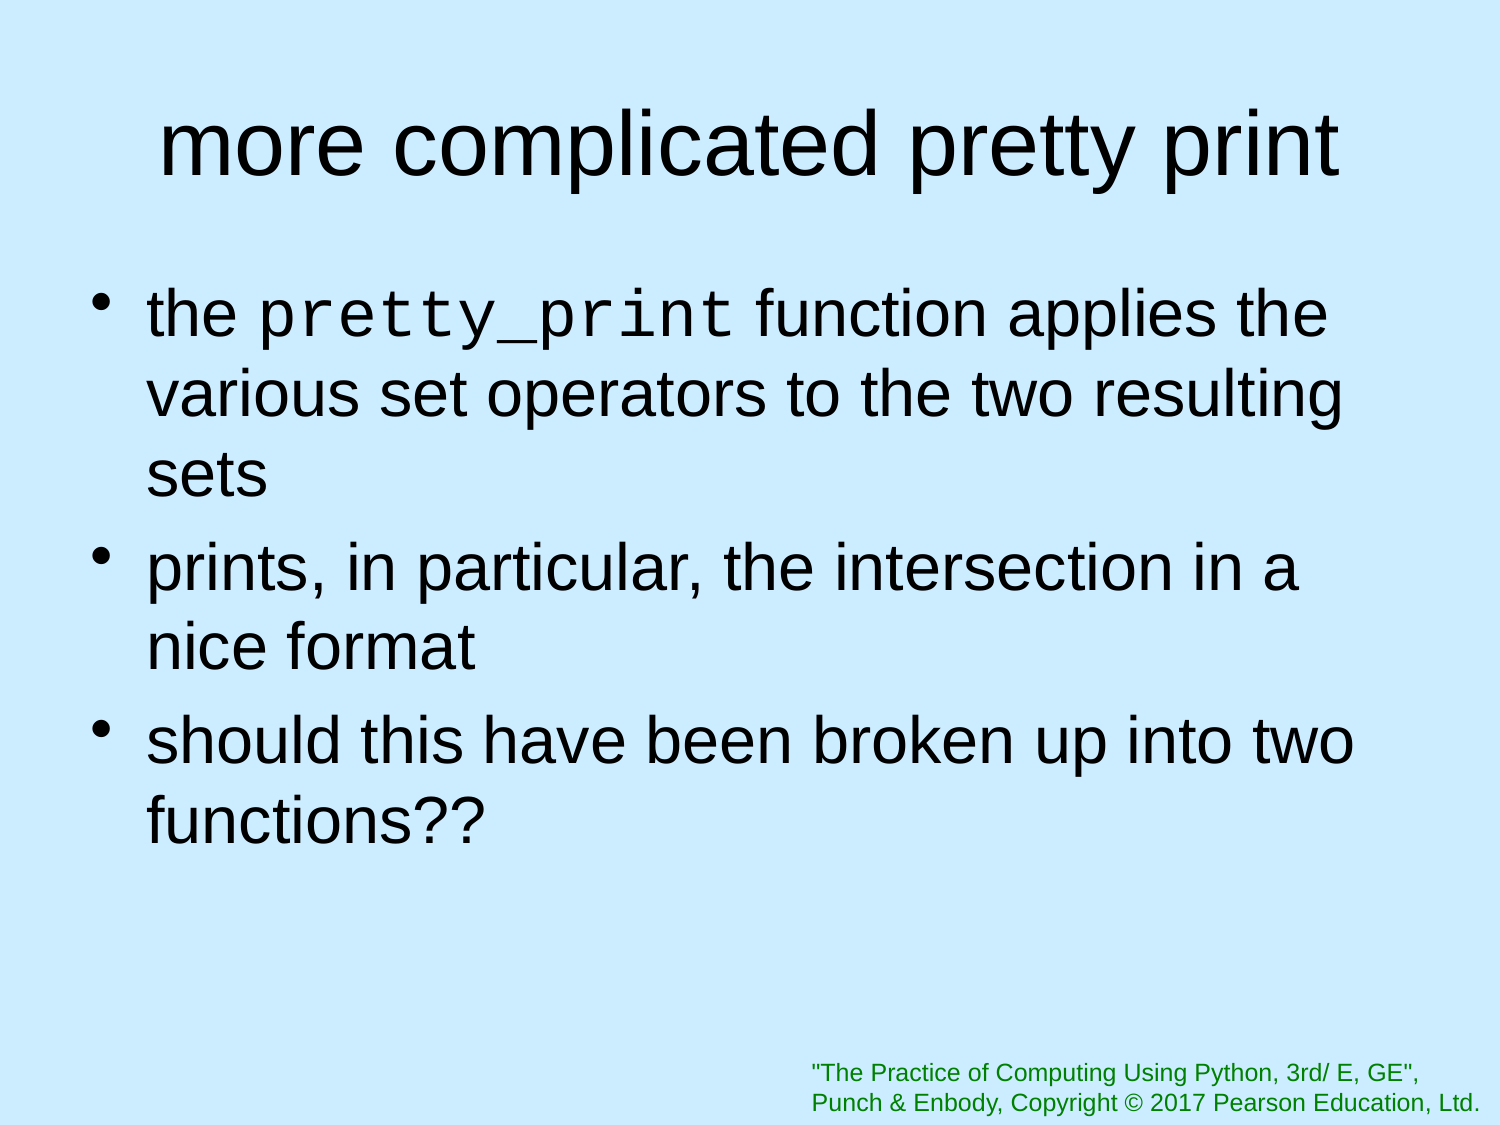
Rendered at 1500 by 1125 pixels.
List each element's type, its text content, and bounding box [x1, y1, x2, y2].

list the pretty_print function applies the various set operators to the two resulting sets prints, in particular, the intersection in a nice format should this have been broken up into two functions?? [75, 262, 1425, 1005]
title more complicated pretty print [75, 45, 1425, 233]
